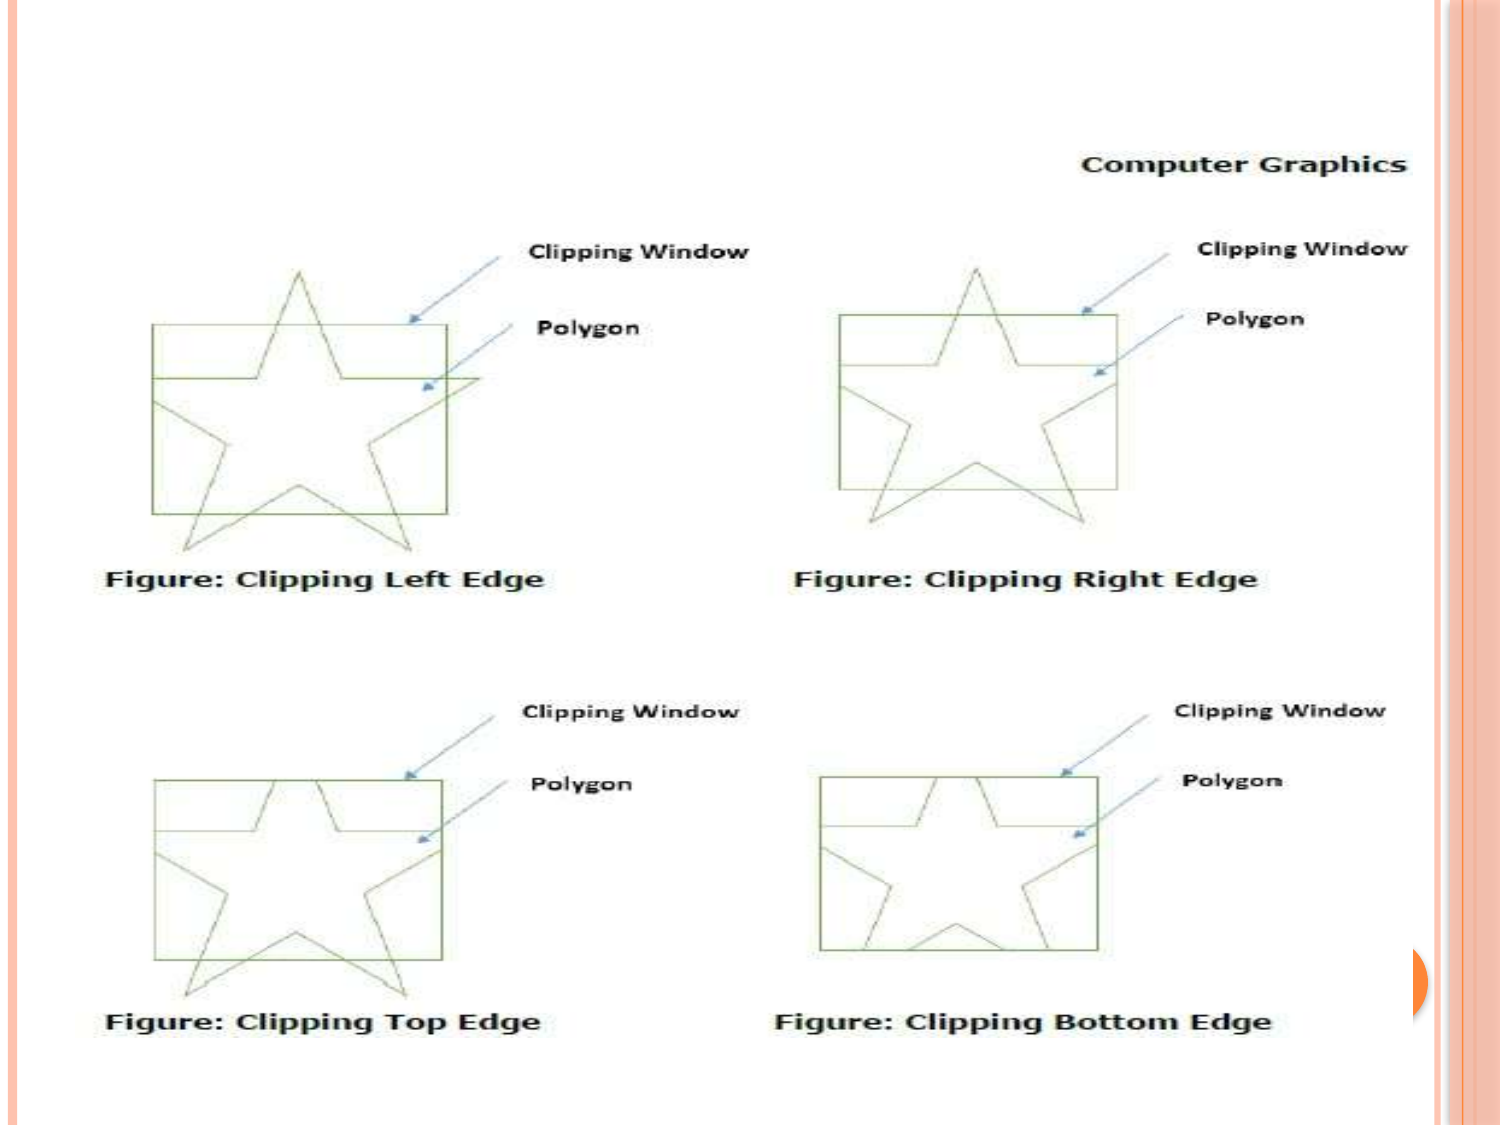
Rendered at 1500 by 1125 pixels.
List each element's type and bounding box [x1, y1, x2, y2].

picture [74, 125, 1413, 1038]
